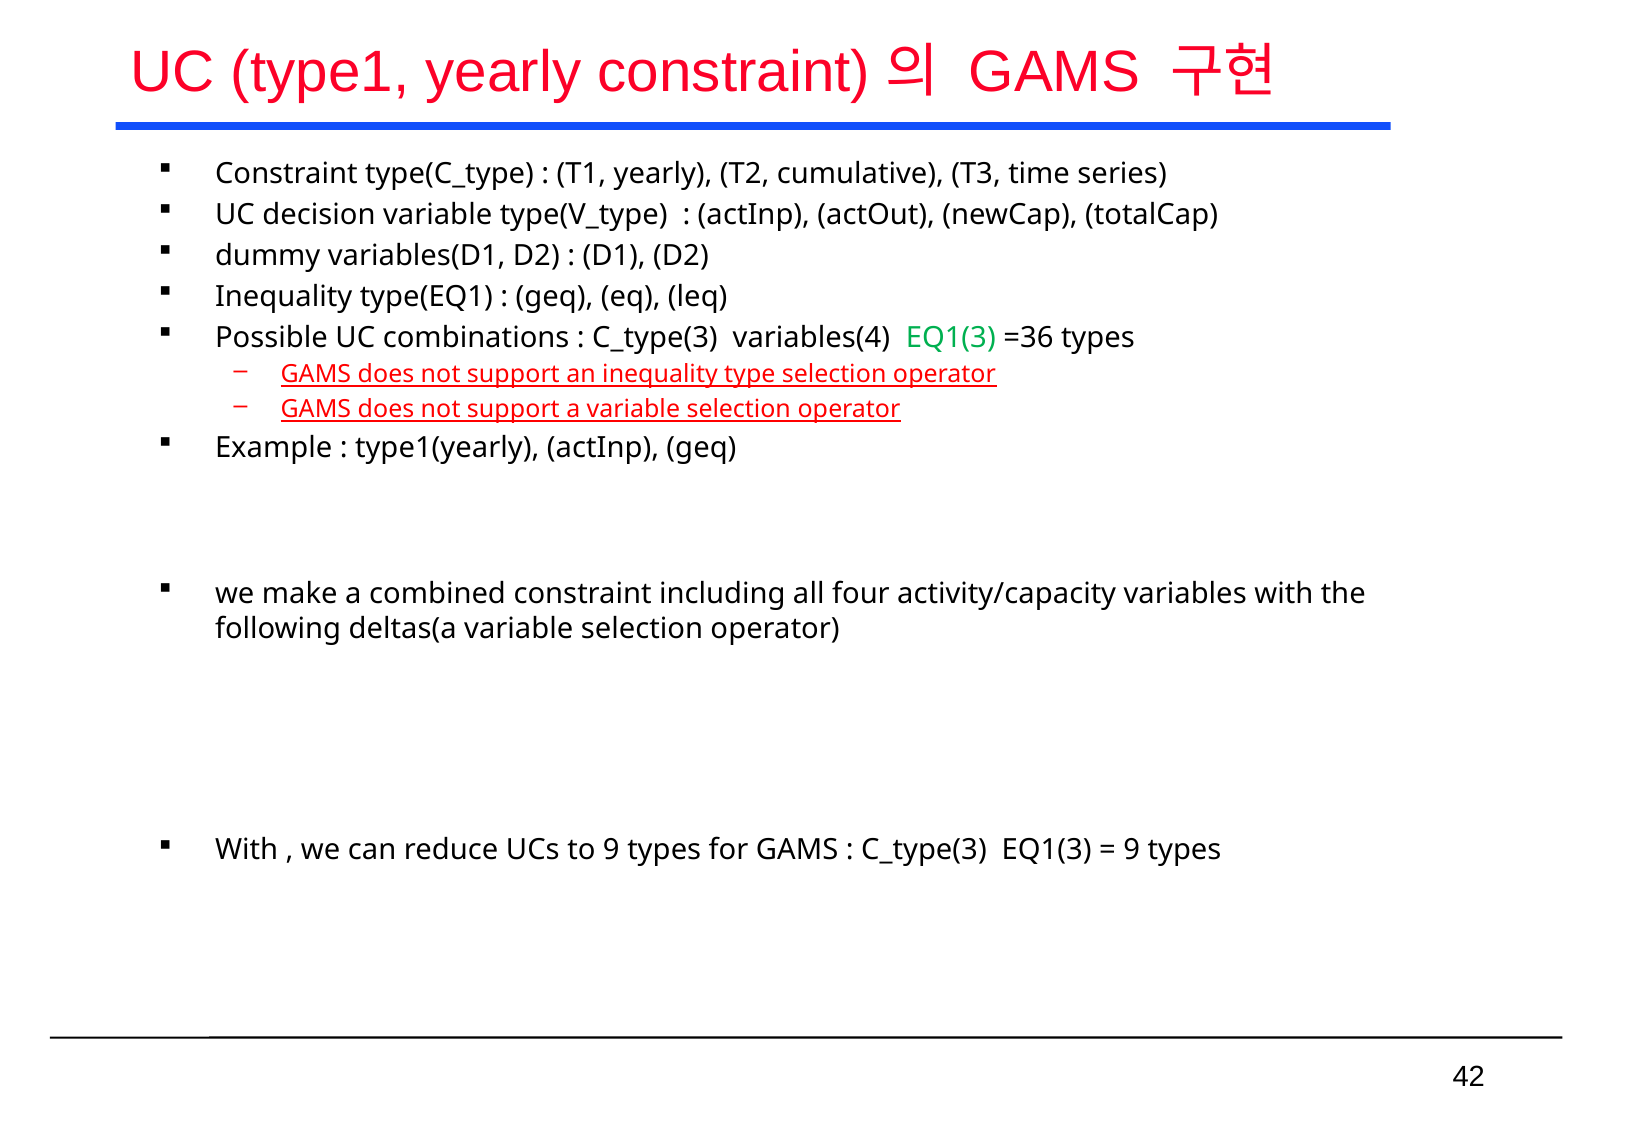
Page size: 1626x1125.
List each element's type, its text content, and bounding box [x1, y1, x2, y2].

slide_number 42 [1162, 1049, 1501, 1101]
title UC (type1, yearly constraint)의 GAMS 구현 [115, 25, 1510, 120]
